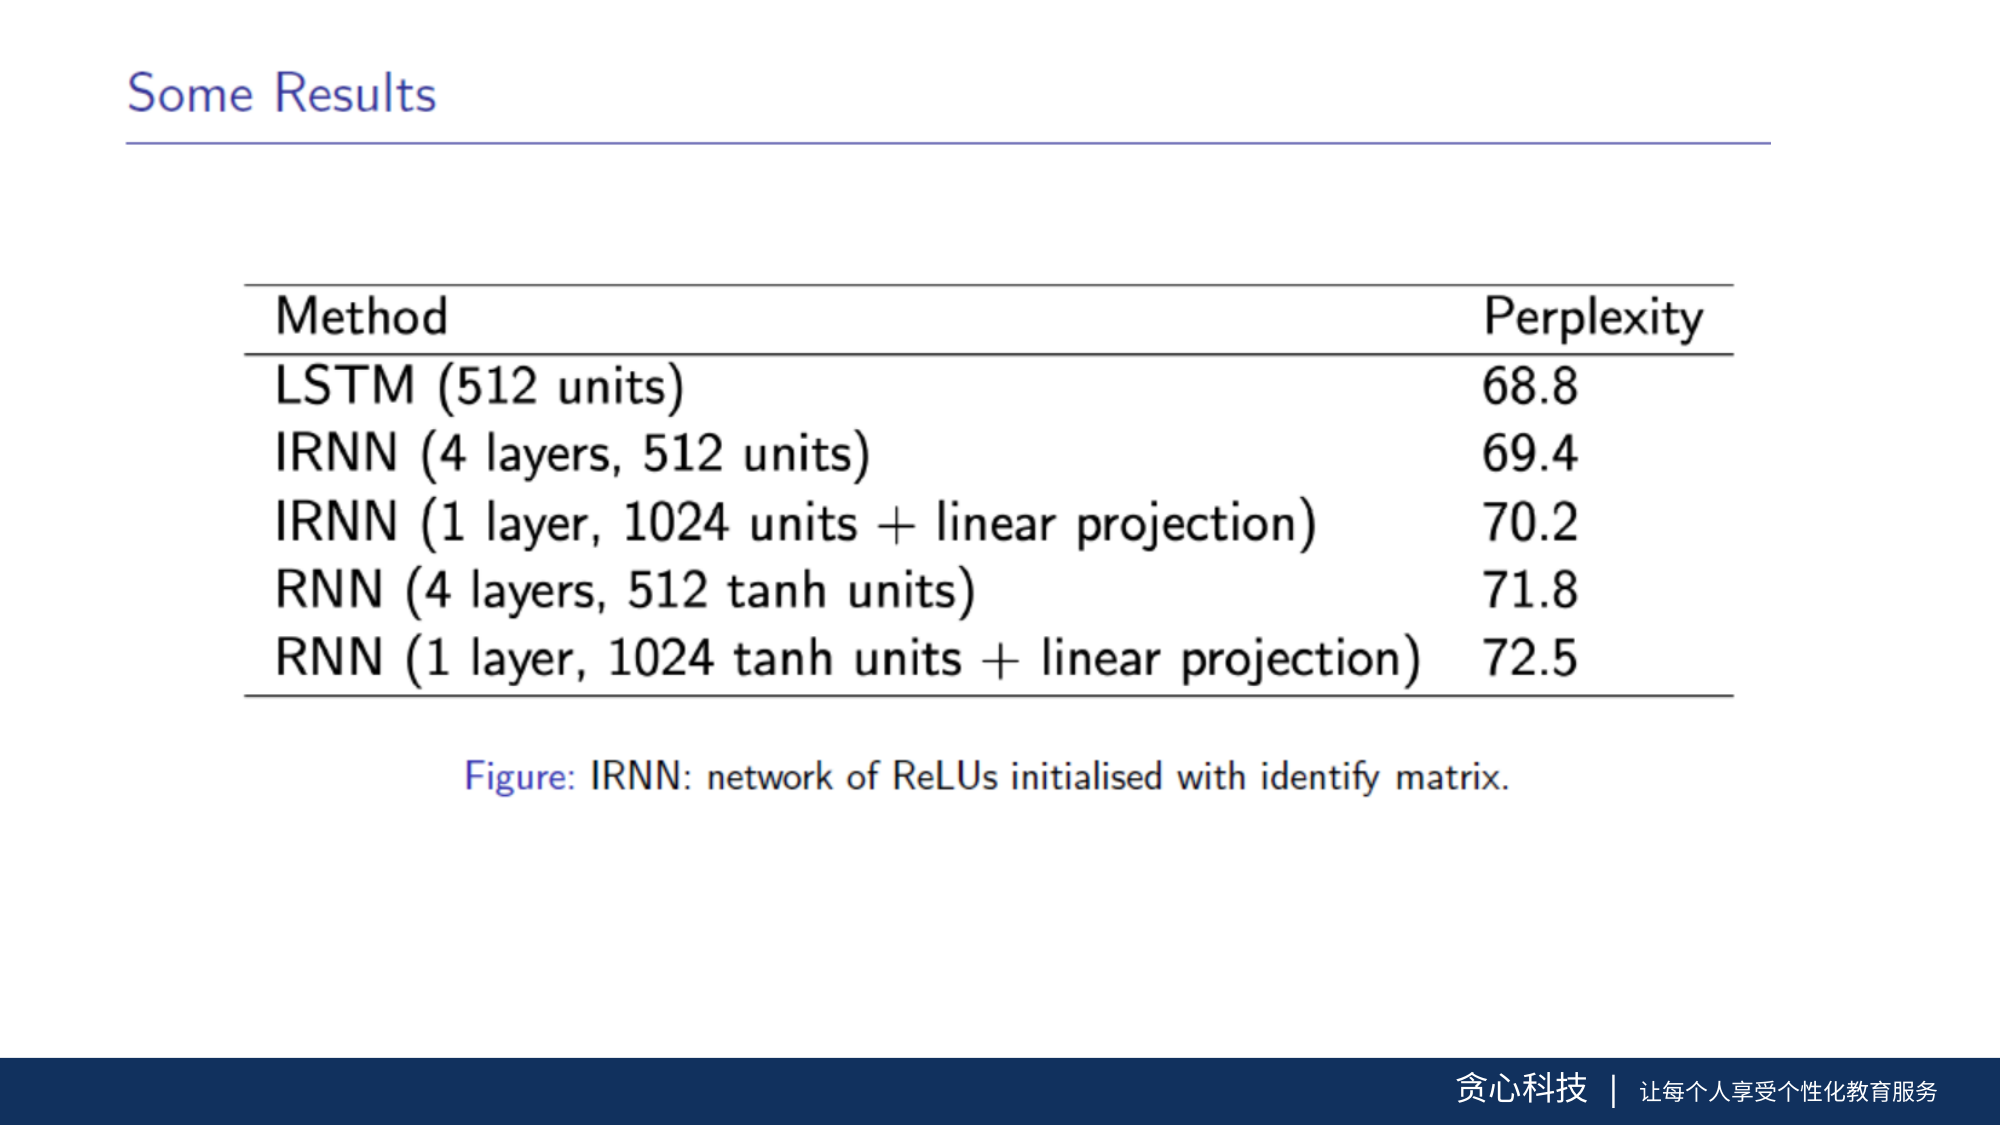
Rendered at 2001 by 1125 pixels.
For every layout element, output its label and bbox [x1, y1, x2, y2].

picture [117, 54, 1771, 824]
